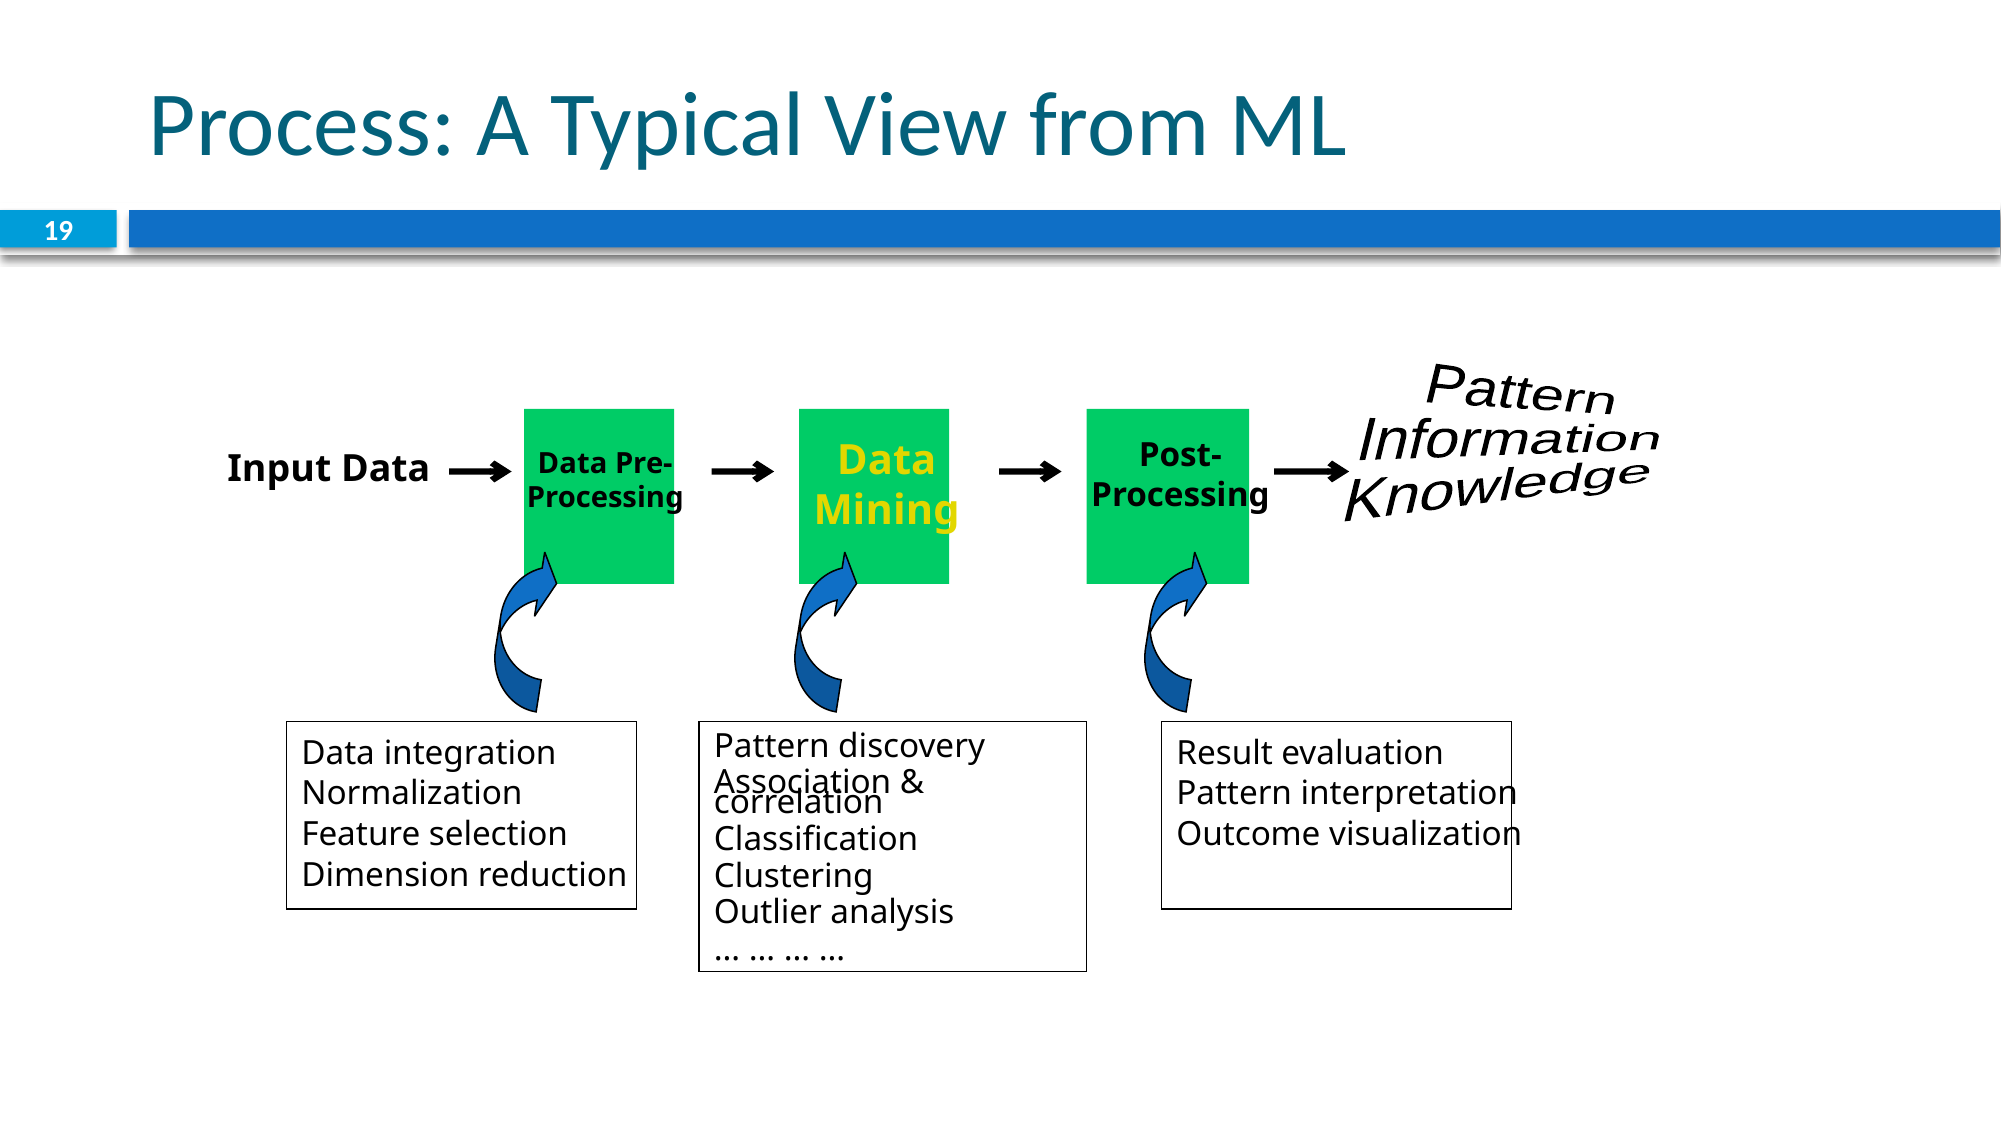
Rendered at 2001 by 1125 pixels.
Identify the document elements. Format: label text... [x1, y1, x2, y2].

text_box [711, 464, 775, 479]
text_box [1161, 721, 1550, 910]
title Process: A Typical View from ML [133, 37, 1918, 200]
text_box [699, 721, 1087, 733]
text_box [1086, 408, 1250, 426]
text_box [494, 552, 557, 712]
text_box [1287, 464, 1350, 479]
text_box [286, 721, 675, 912]
text_box Input Data [212, 436, 446, 497]
text_box [1086, 521, 1250, 584]
text_box [524, 408, 675, 436]
text_box Post-Processing [1074, 426, 1287, 521]
text_box Pattern discovery Association & correlation Classification Clustering Outlier analysis … … … … [699, 733, 1100, 972]
text_box Data Pre-Processing [486, 436, 725, 522]
text_box [799, 540, 950, 584]
text_box [999, 464, 1062, 479]
text_box [799, 408, 950, 425]
text_box [524, 522, 675, 584]
text_box [794, 552, 857, 712]
text_box [1144, 552, 1207, 712]
slide_number 19 [0, 208, 117, 249]
text_box Data Mining [780, 425, 993, 540]
